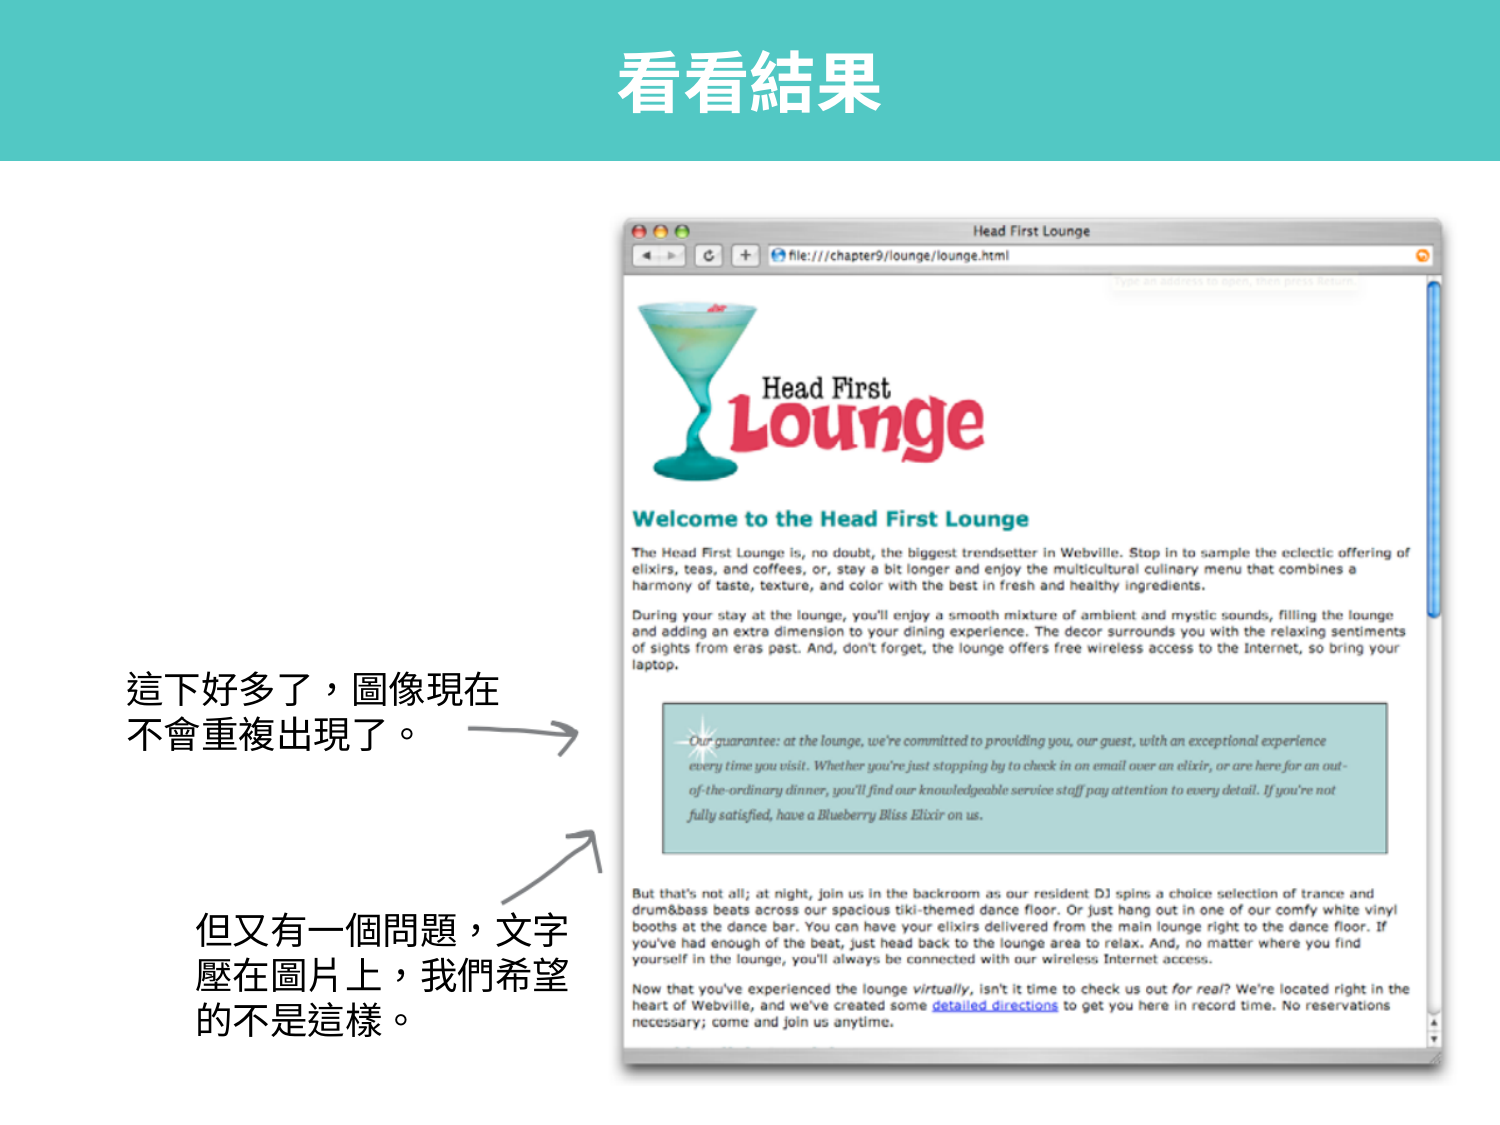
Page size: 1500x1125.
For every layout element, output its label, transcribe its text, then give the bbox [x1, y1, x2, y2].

title 看看結果 [0, 0, 1500, 161]
text_box 但又有一個問題，文字壓在圖片上，我們希望的不是這樣。 [194, 907, 457, 1043]
picture [462, 204, 1459, 1086]
text_box 這下好多了，圖像現在不會重複出現了。 [125, 665, 457, 756]
